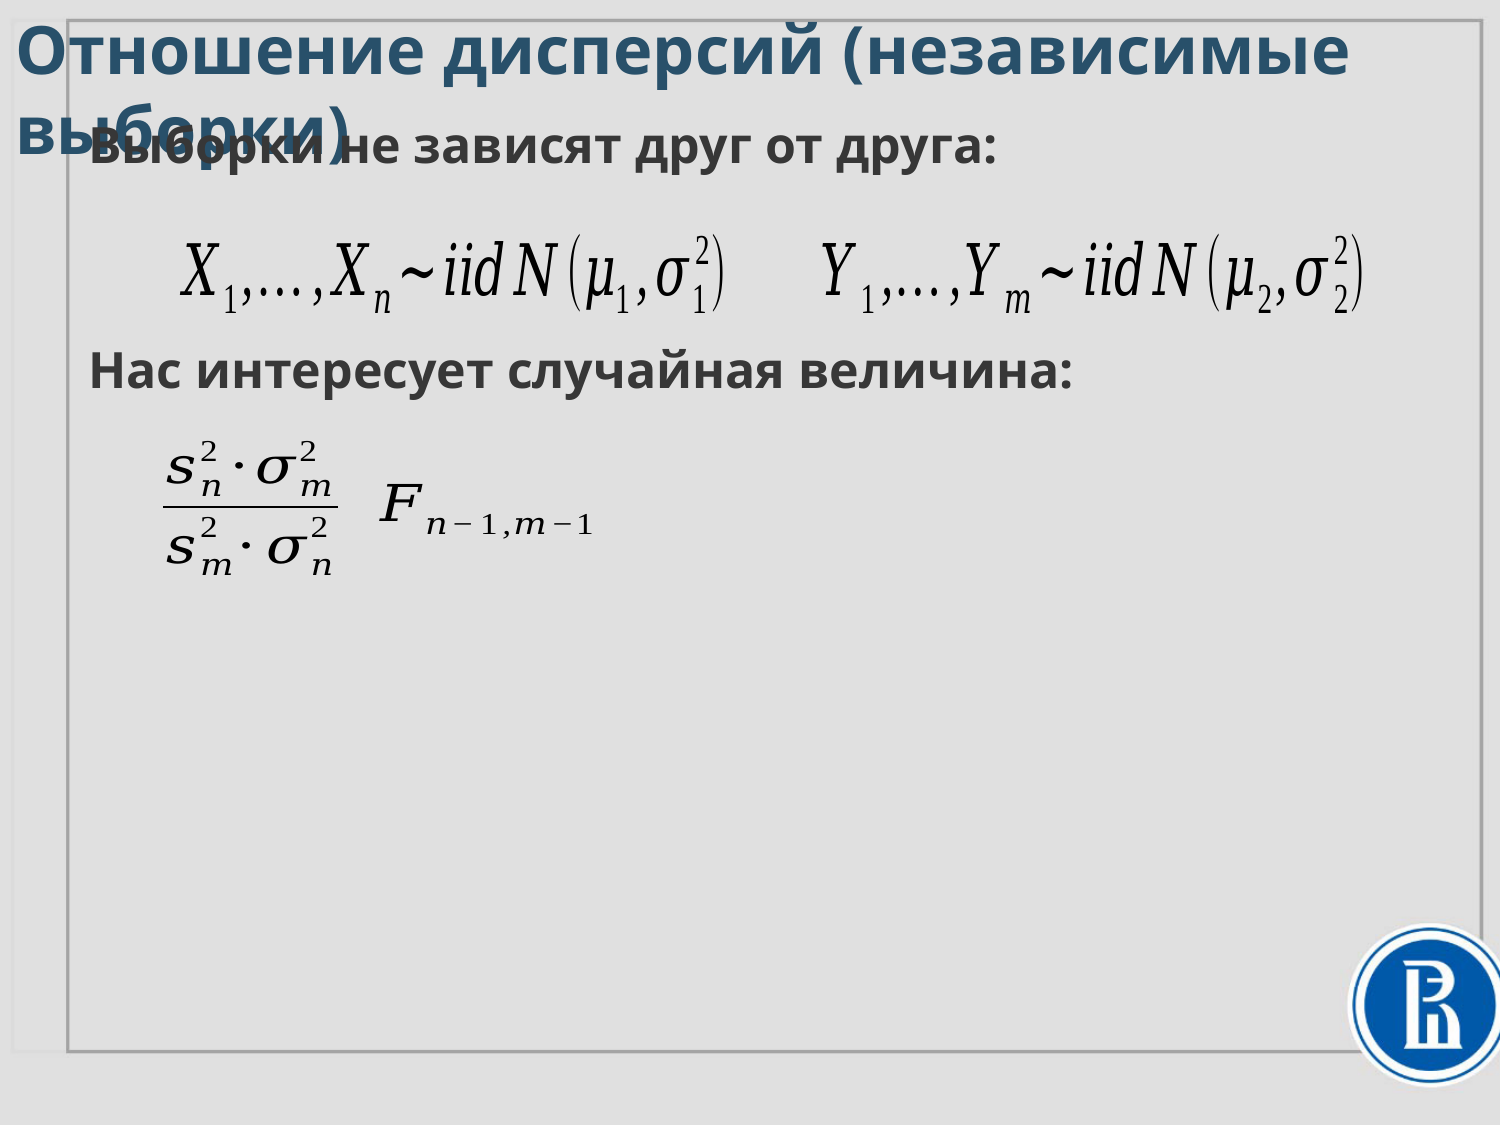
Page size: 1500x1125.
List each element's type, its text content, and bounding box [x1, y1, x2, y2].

text_box Нас интересует случайная величина: [88, 338, 1265, 414]
title Отношение дисперсий (независимые выборки) [0, 0, 1500, 102]
text_box Выборки не зависят друг от друга: [88, 113, 1265, 189]
picture [0, 102, 1500, 1125]
